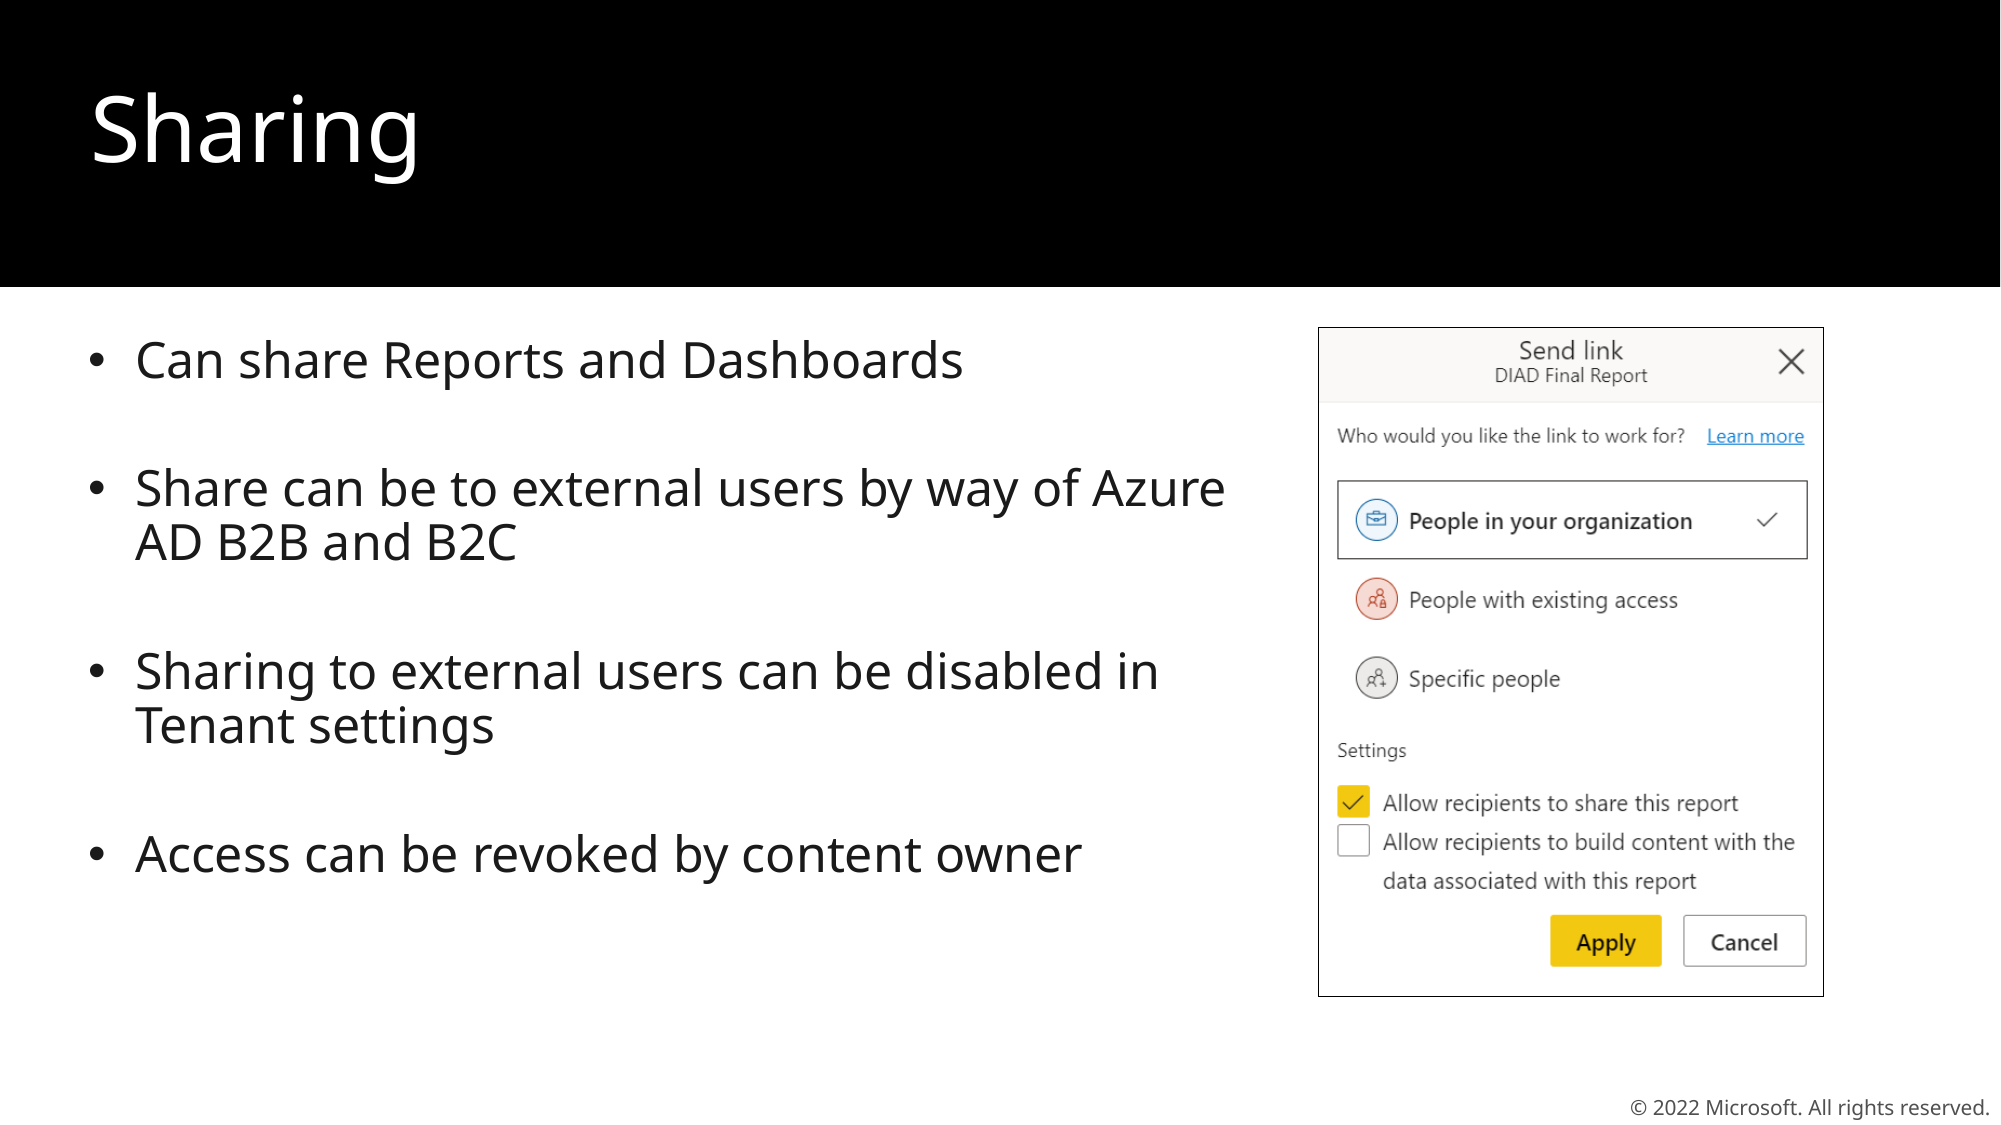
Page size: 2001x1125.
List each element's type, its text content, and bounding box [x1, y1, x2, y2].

text_box Can share Reports and Dashboards Share can be to external users by way of Azure AD B2B and B2C Sharing to external users can be disabled in Tenant settings Access can be revoked by content owner [54, 327, 1243, 926]
title Sharing [75, 63, 1919, 178]
text_box © 2022 Microsoft. All rights reserved. [1587, 1088, 2000, 1125]
picture [1318, 327, 1824, 997]
